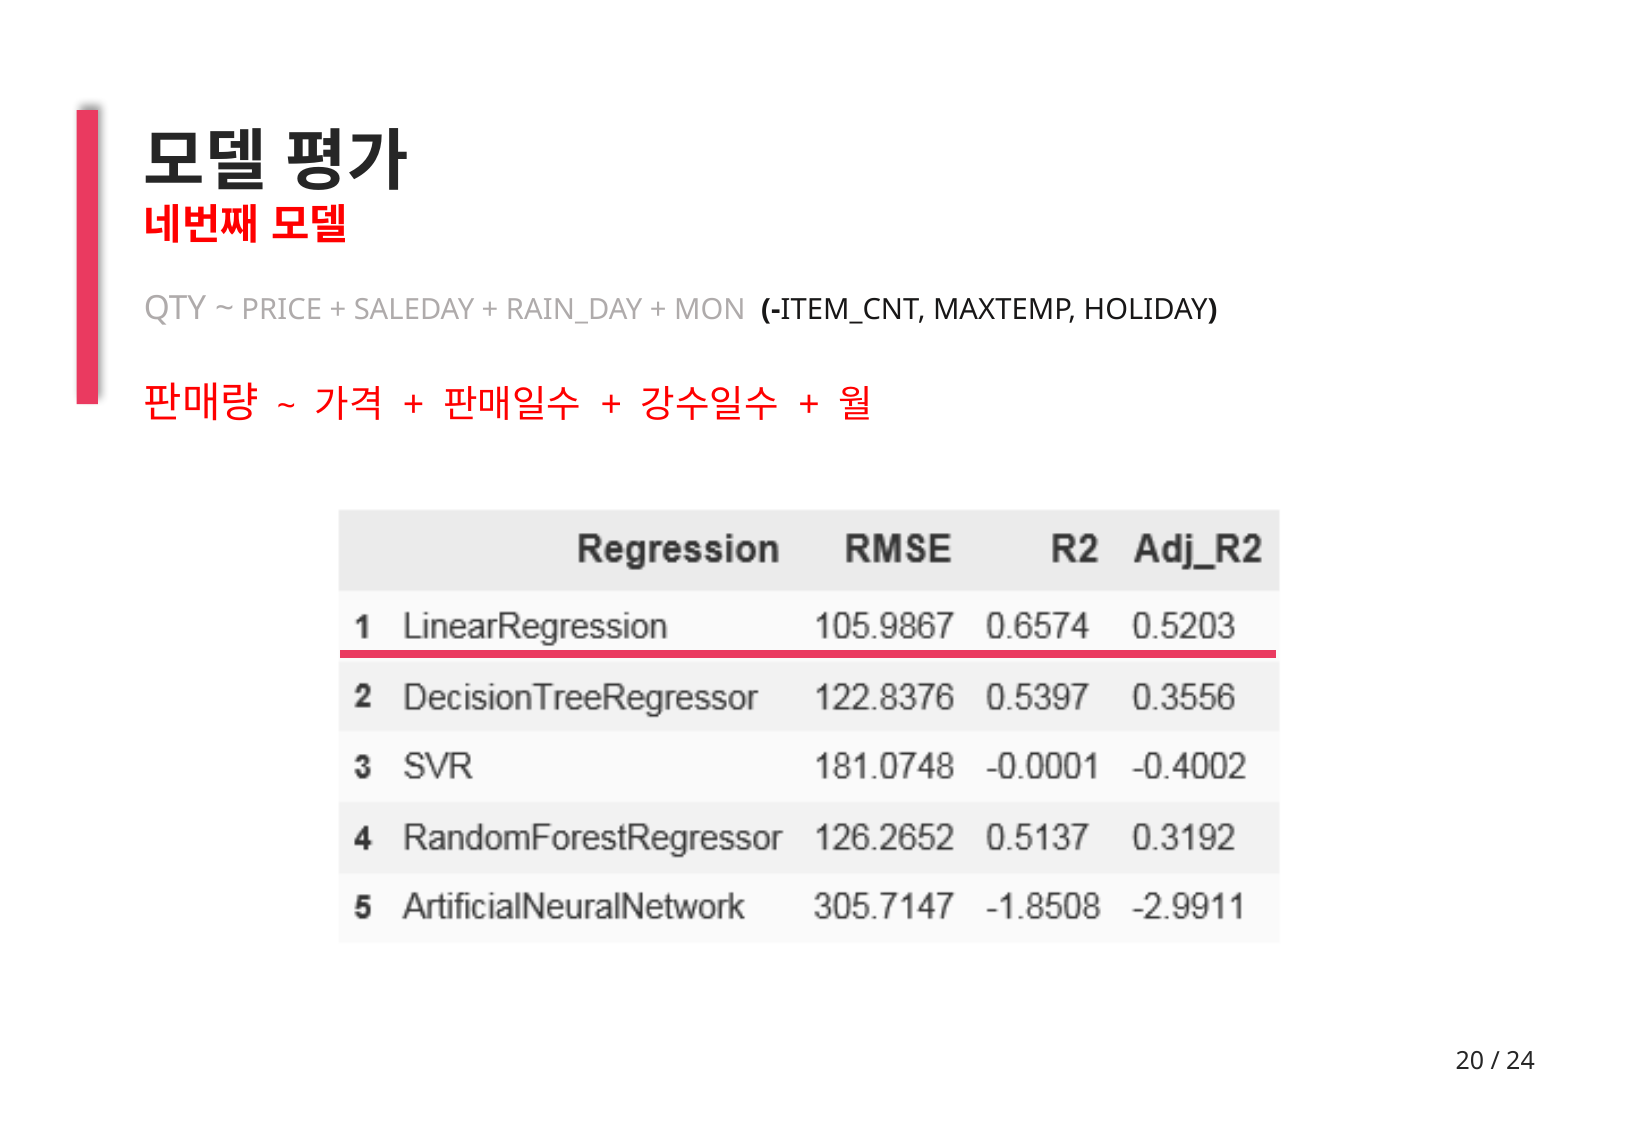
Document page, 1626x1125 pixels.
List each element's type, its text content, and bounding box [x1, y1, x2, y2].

text_box 모델 평가 네번째 모델 [129, 110, 759, 238]
text_box QTY ~ PRICE + SALEDAY + RAIN_DAY + MON (-ITEM_CNT, MAXTEMP, HOLIDAY) 판매량 ~ 가격 + 판매일수 + 강수일수 + 월 [129, 238, 1501, 434]
text_box [76, 109, 99, 405]
text_box 20 / 24 [1440, 1037, 1560, 1082]
picture [321, 506, 1288, 954]
